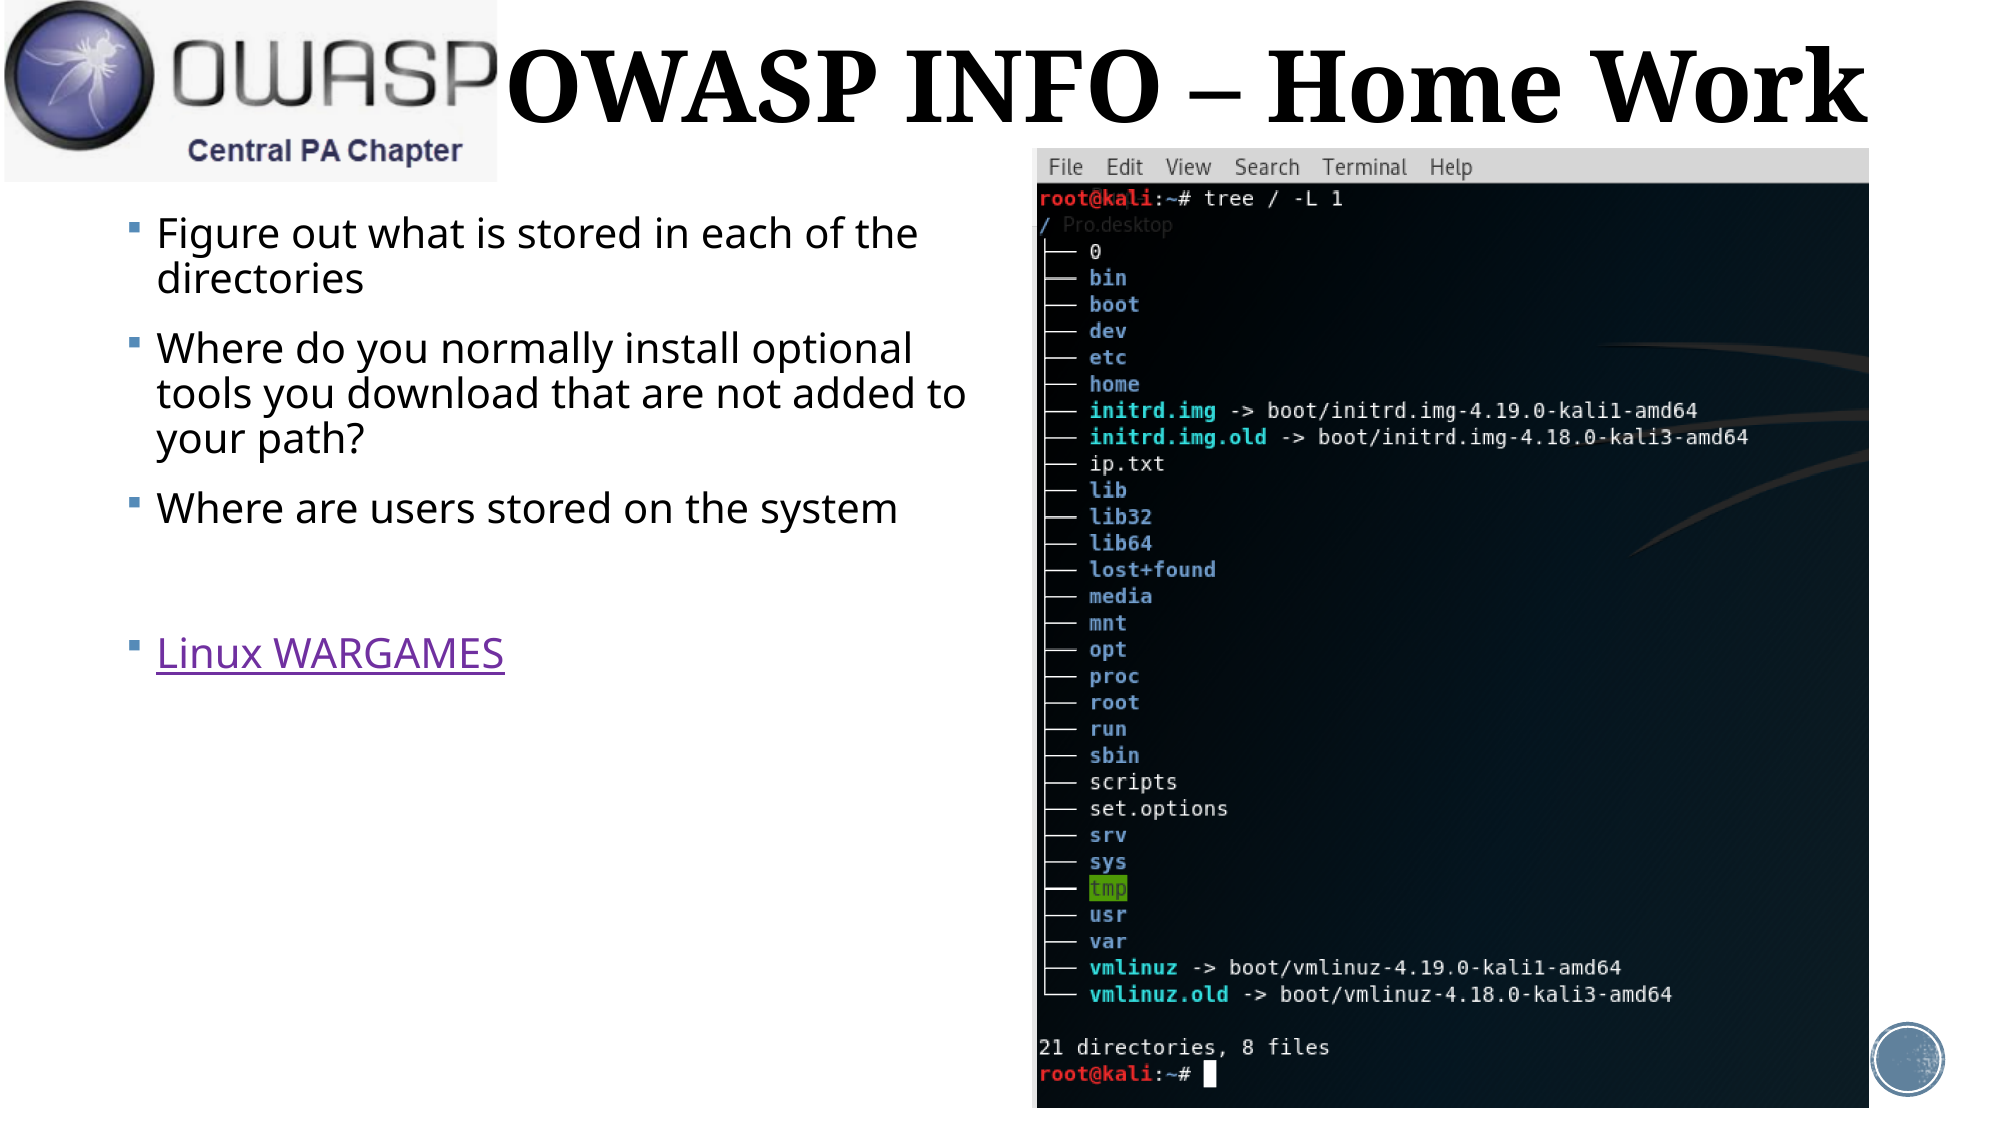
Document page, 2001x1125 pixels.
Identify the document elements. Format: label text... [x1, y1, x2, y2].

picture [1032, 148, 1869, 1108]
list Figure out what is stored in each of the directories Where do you normally install optional tools you download that are not added to your path? Where are users stored on the system Linux WARGAMES [111, 204, 999, 990]
picture [0, 0, 502, 182]
title OWASP INFO – Home Work [489, 0, 2000, 203]
